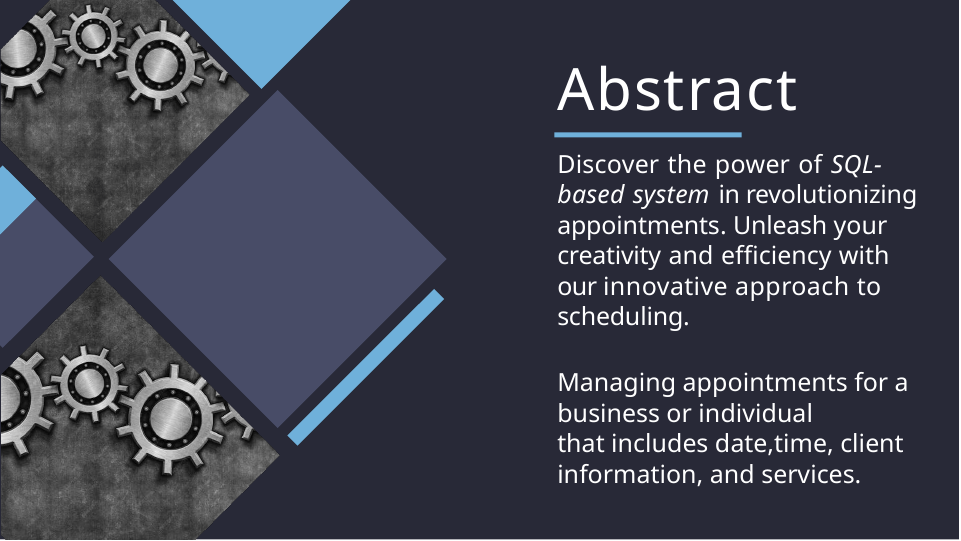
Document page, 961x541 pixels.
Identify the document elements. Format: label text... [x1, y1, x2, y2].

text_box Discover the power of SQL-based system in revolutionizing appointments. Unleash your creativity and efficiency with our innovative approach to scheduling. Managing appointments for a business or individual that includes date,time, client information, and services. [555, 182, 922, 522]
text_box [554, 132, 742, 138]
title Abstract [555, 82, 925, 182]
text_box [0, 0, 447, 540]
